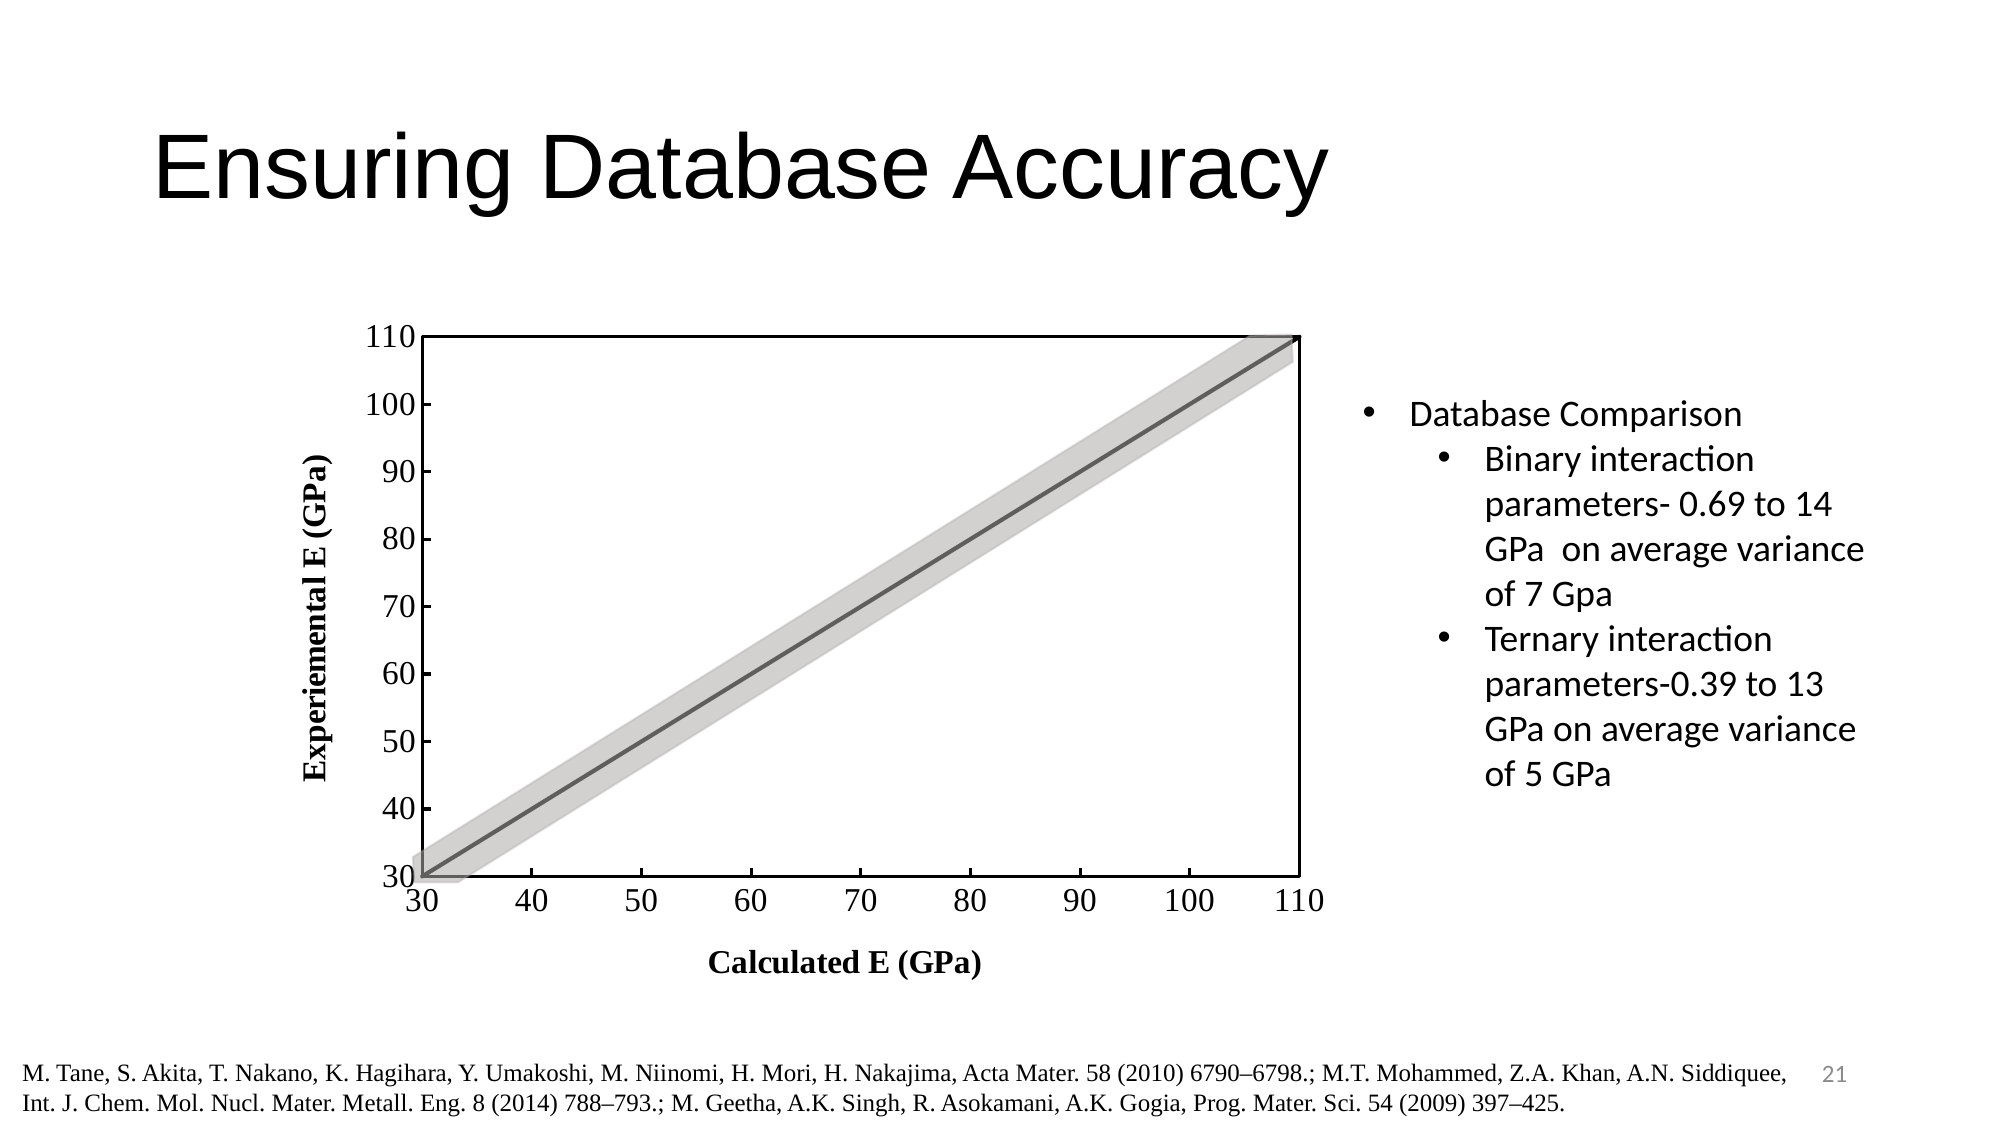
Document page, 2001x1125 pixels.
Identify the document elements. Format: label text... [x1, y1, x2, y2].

text_box Database Comparison Binary interaction parameters- 0.69 to 14 GPa on average variance of 7 Gpa Ternary interaction parameters-0.39 to 13 GPa on average variance of 5 GPa [1348, 381, 1888, 846]
title Ensuring Database Accuracy [137, 59, 1863, 278]
text_box M. Tane, S. Akita, T. Nakano, K. Hagihara, Y. Umakoshi, M. Niinomi, H. Mori, H. Nakajima, Acta Mater. 58 (2010) 6790–6798.; M.T. Mohammed, Z.A. Khan, A.N. Siddiquee, Int. J. Chem. Mol. Nucl. Mater. Metall. Eng. 8 (2014) 788–793.; M. Geetha, A.K. Singh, R. Asokamani, A.K. Gogia, Prog. Mater. Sci. 54 (2009) 397–425. [7, 1049, 1815, 1124]
chart [258, 303, 1348, 1017]
slide_number 21 [1412, 1042, 1863, 1103]
